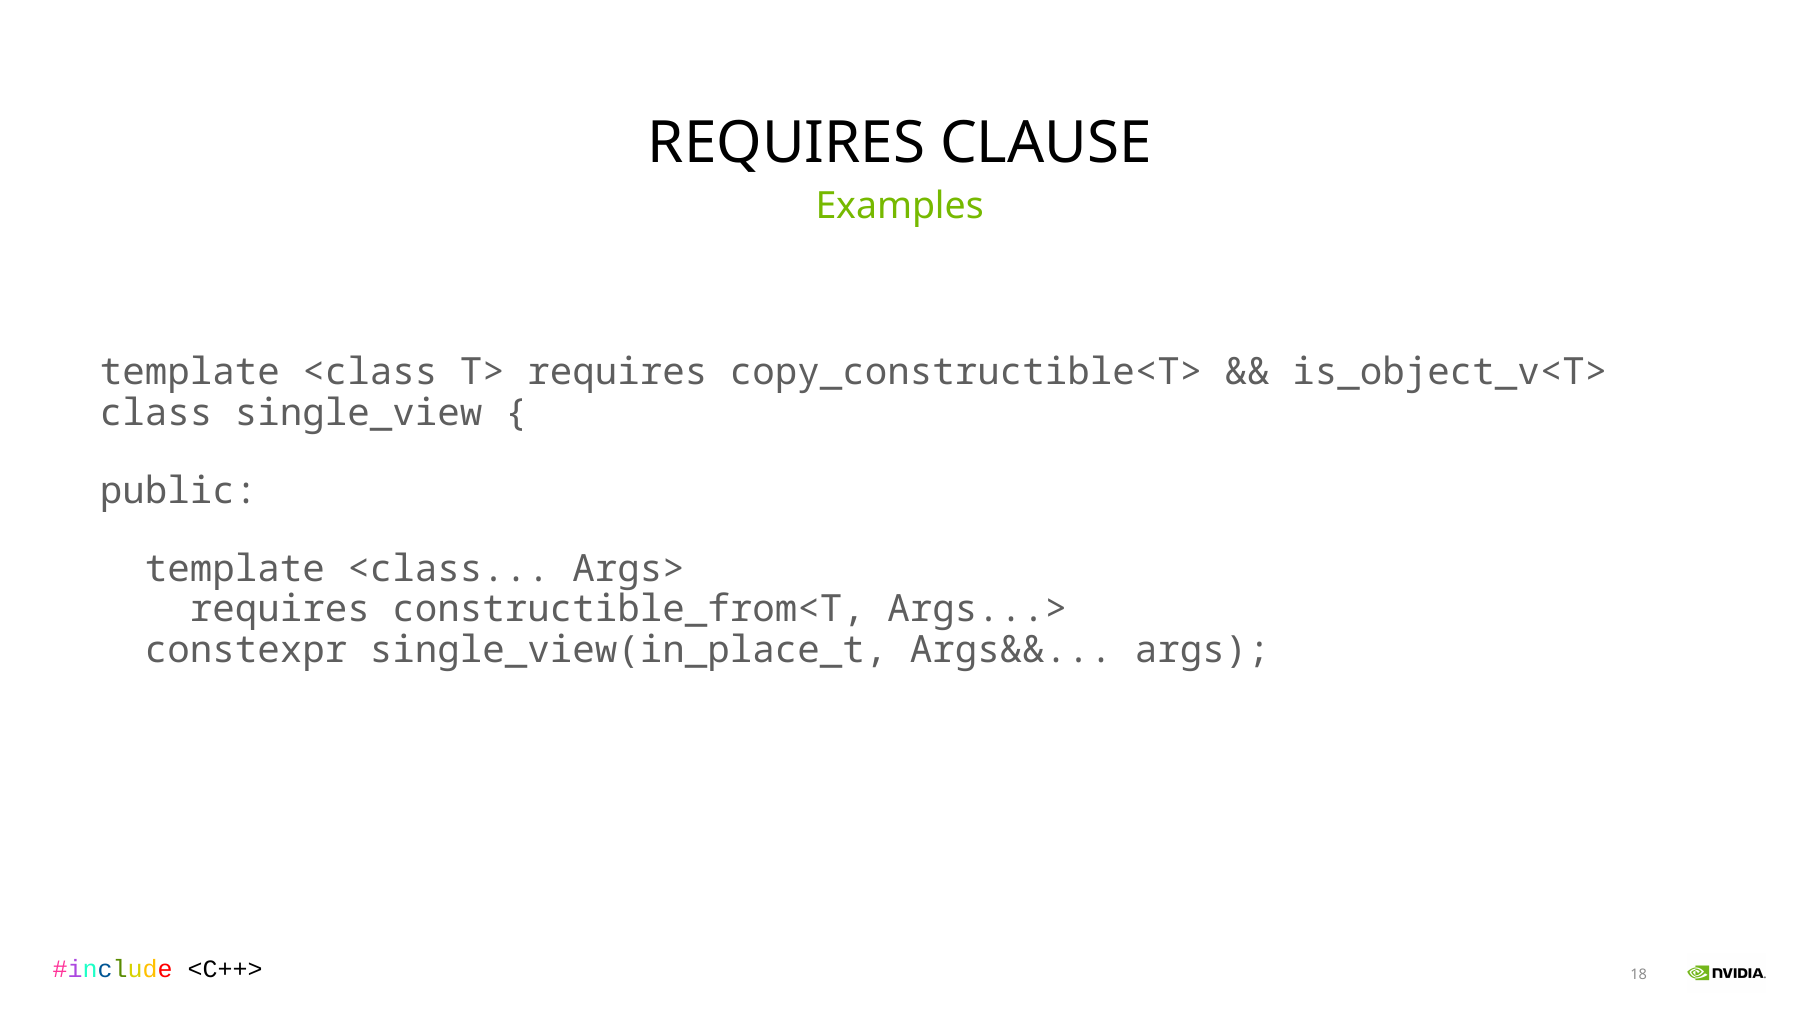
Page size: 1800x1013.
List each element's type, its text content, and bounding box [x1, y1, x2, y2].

title Requires Clause [81, 85, 1719, 178]
list Examples [81, 178, 1719, 265]
picture [1687, 953, 1766, 993]
list template <class T> requires copy_constructible<T> && is_object_v<T> class single_view { public: template <class... Args> requires constructible_from<T, Args...> constexpr single_view(in_place_t, Args&&... args); [84, 344, 1717, 956]
